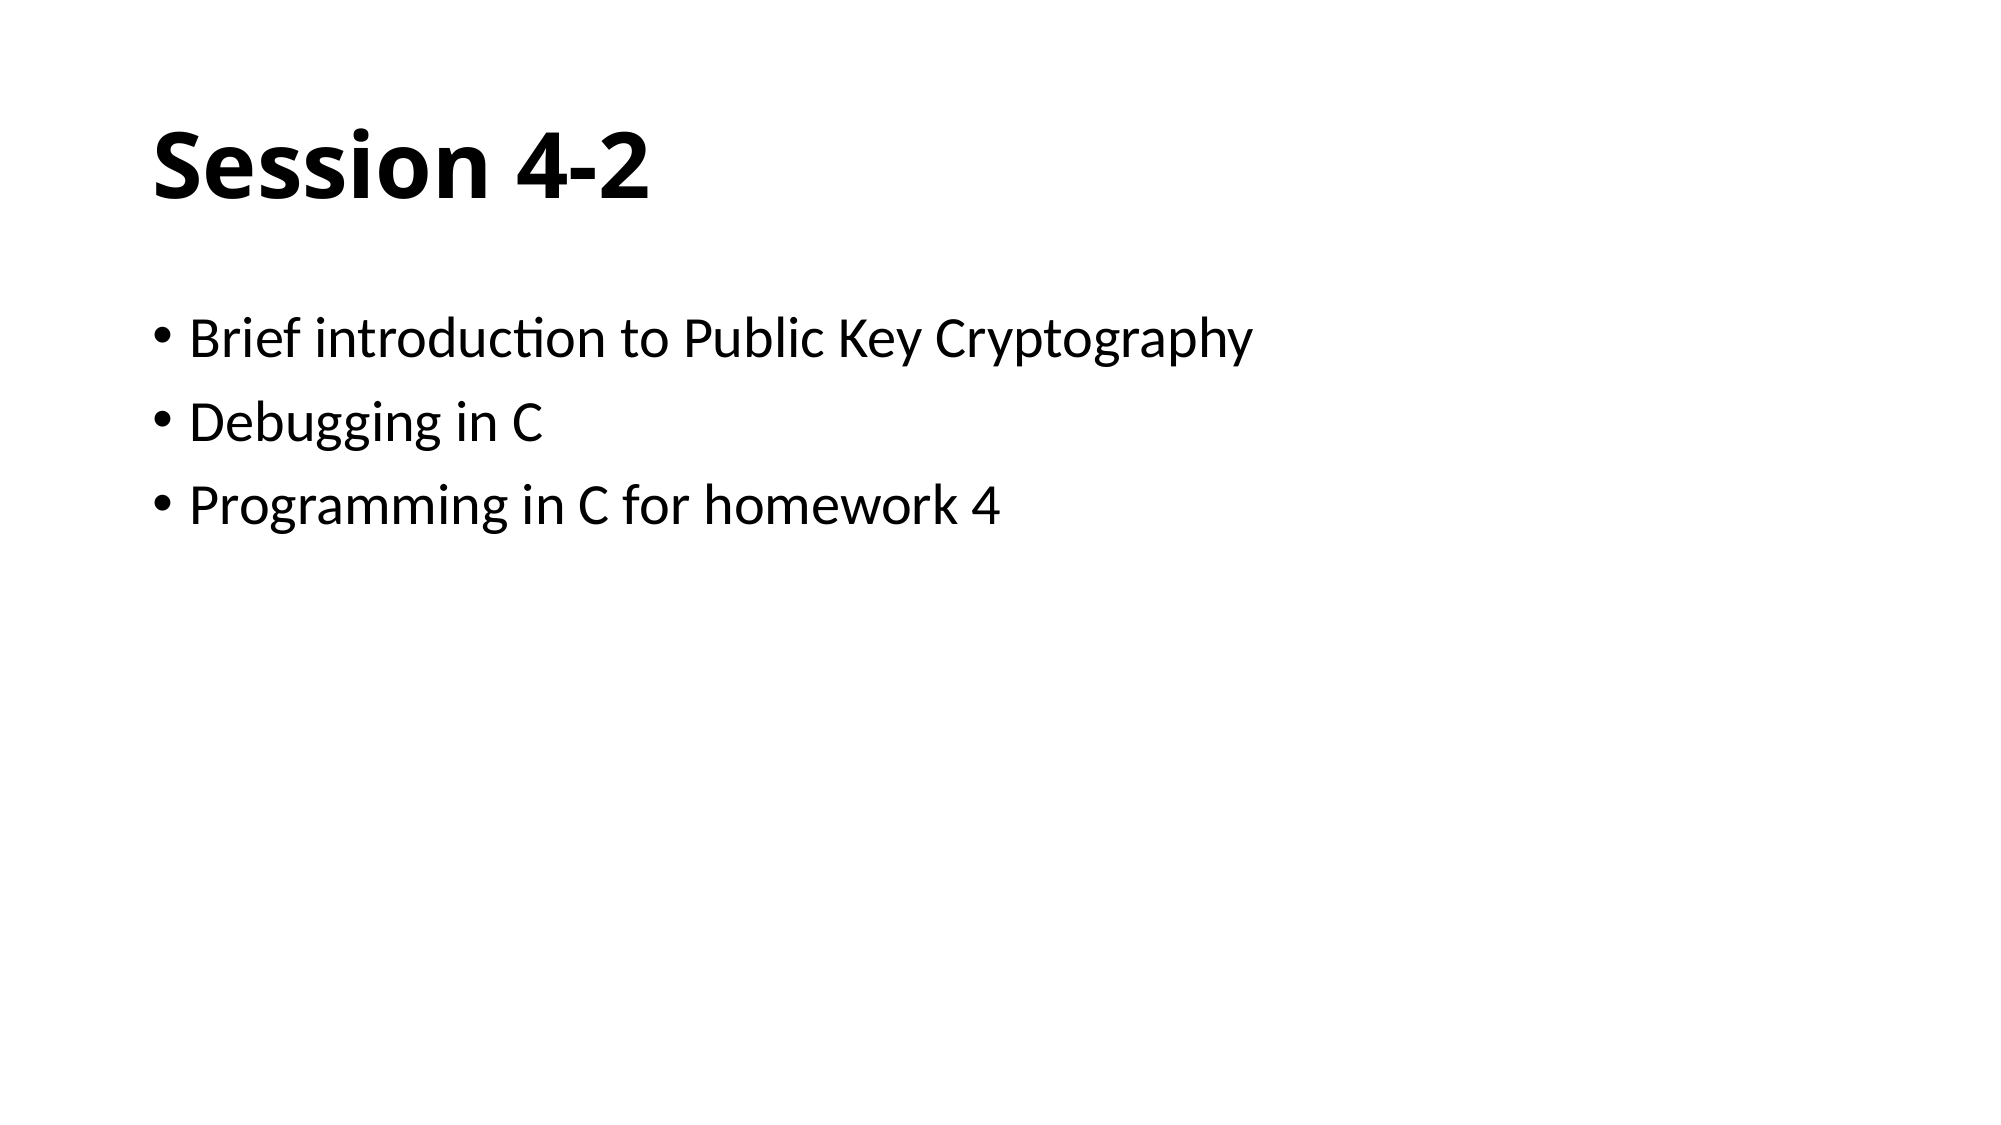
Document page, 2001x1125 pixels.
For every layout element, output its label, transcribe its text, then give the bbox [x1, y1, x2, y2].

list Brief introduction to Public Key Cryptography Debugging in C Programming in C for homework 4 [137, 299, 1863, 1014]
title Session 4-2 [137, 59, 1863, 278]
